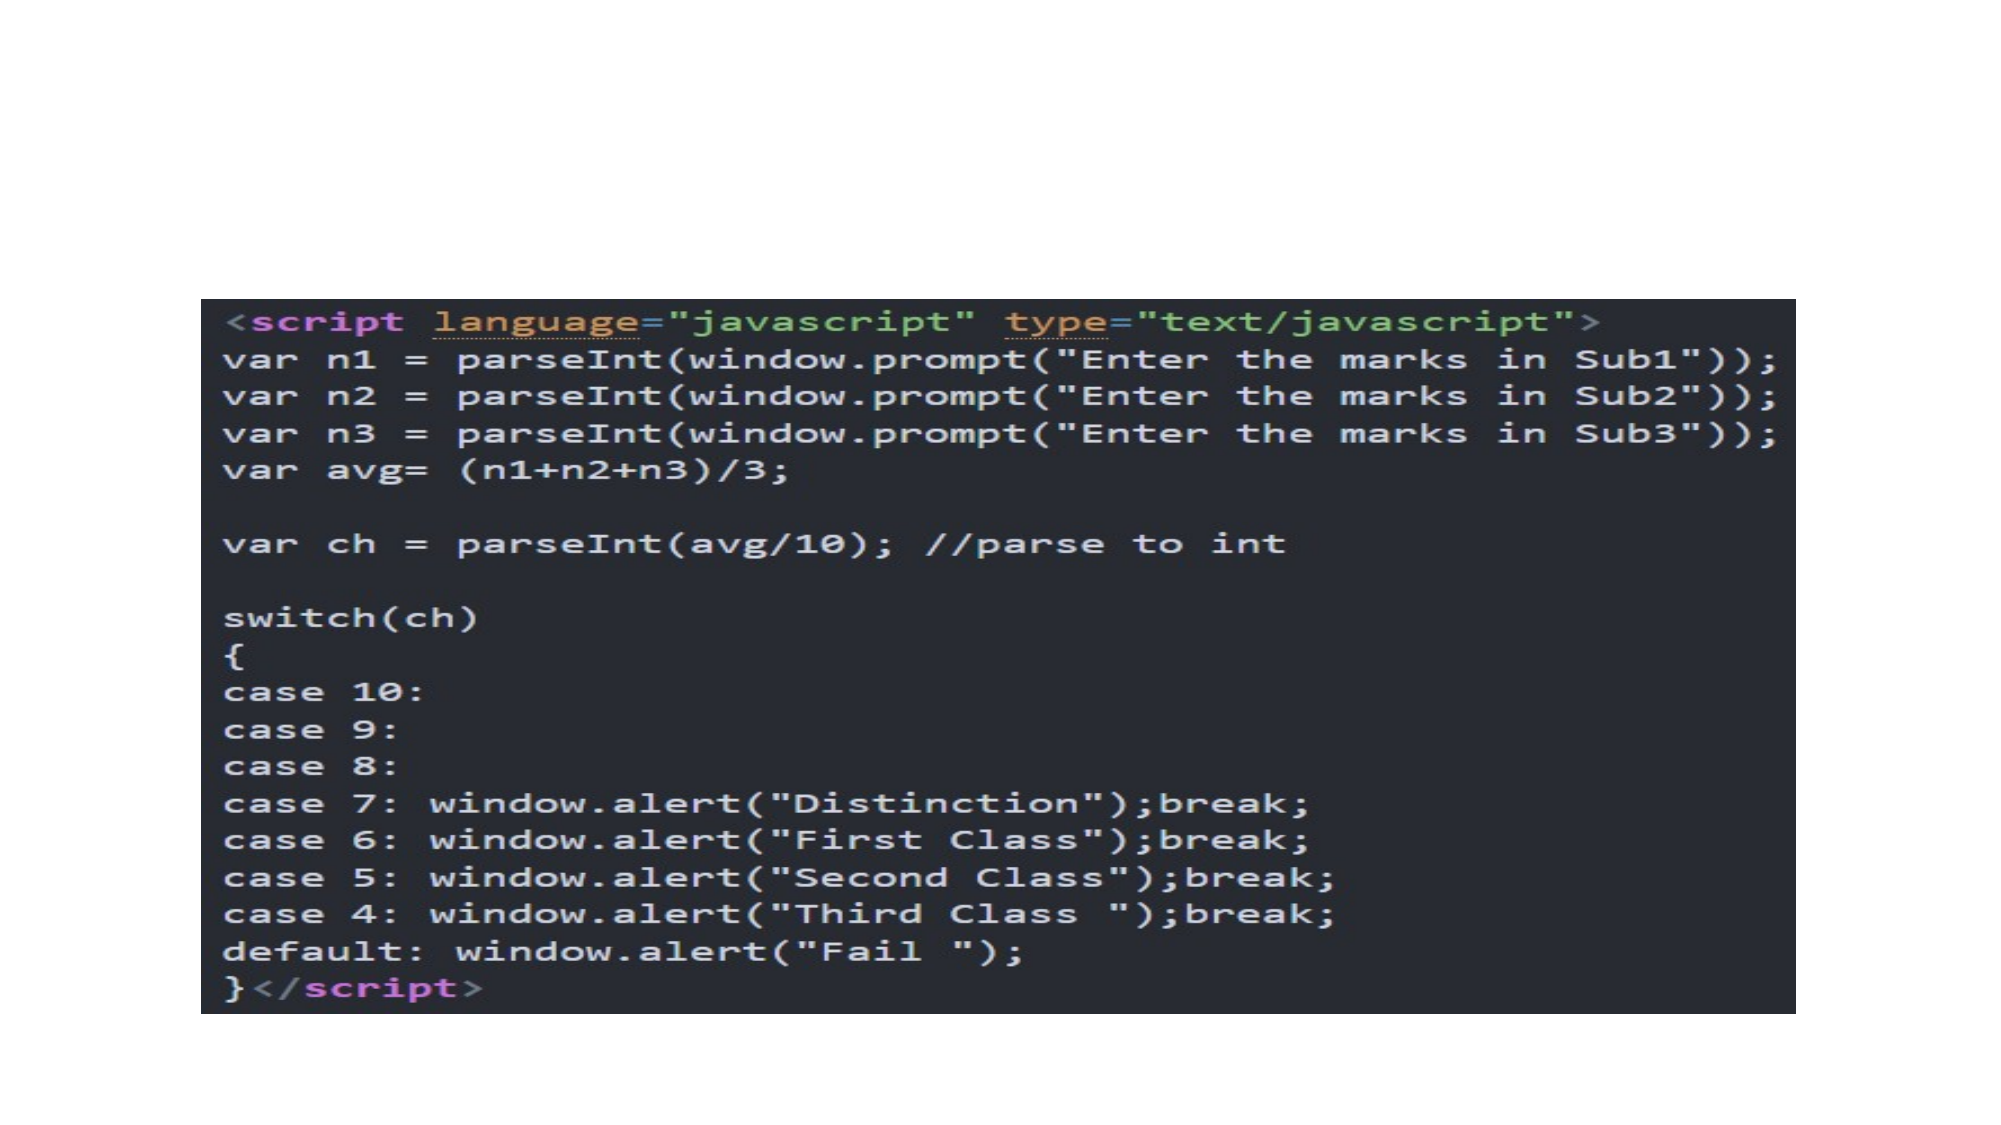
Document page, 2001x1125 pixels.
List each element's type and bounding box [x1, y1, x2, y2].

list [201, 299, 1796, 1014]
